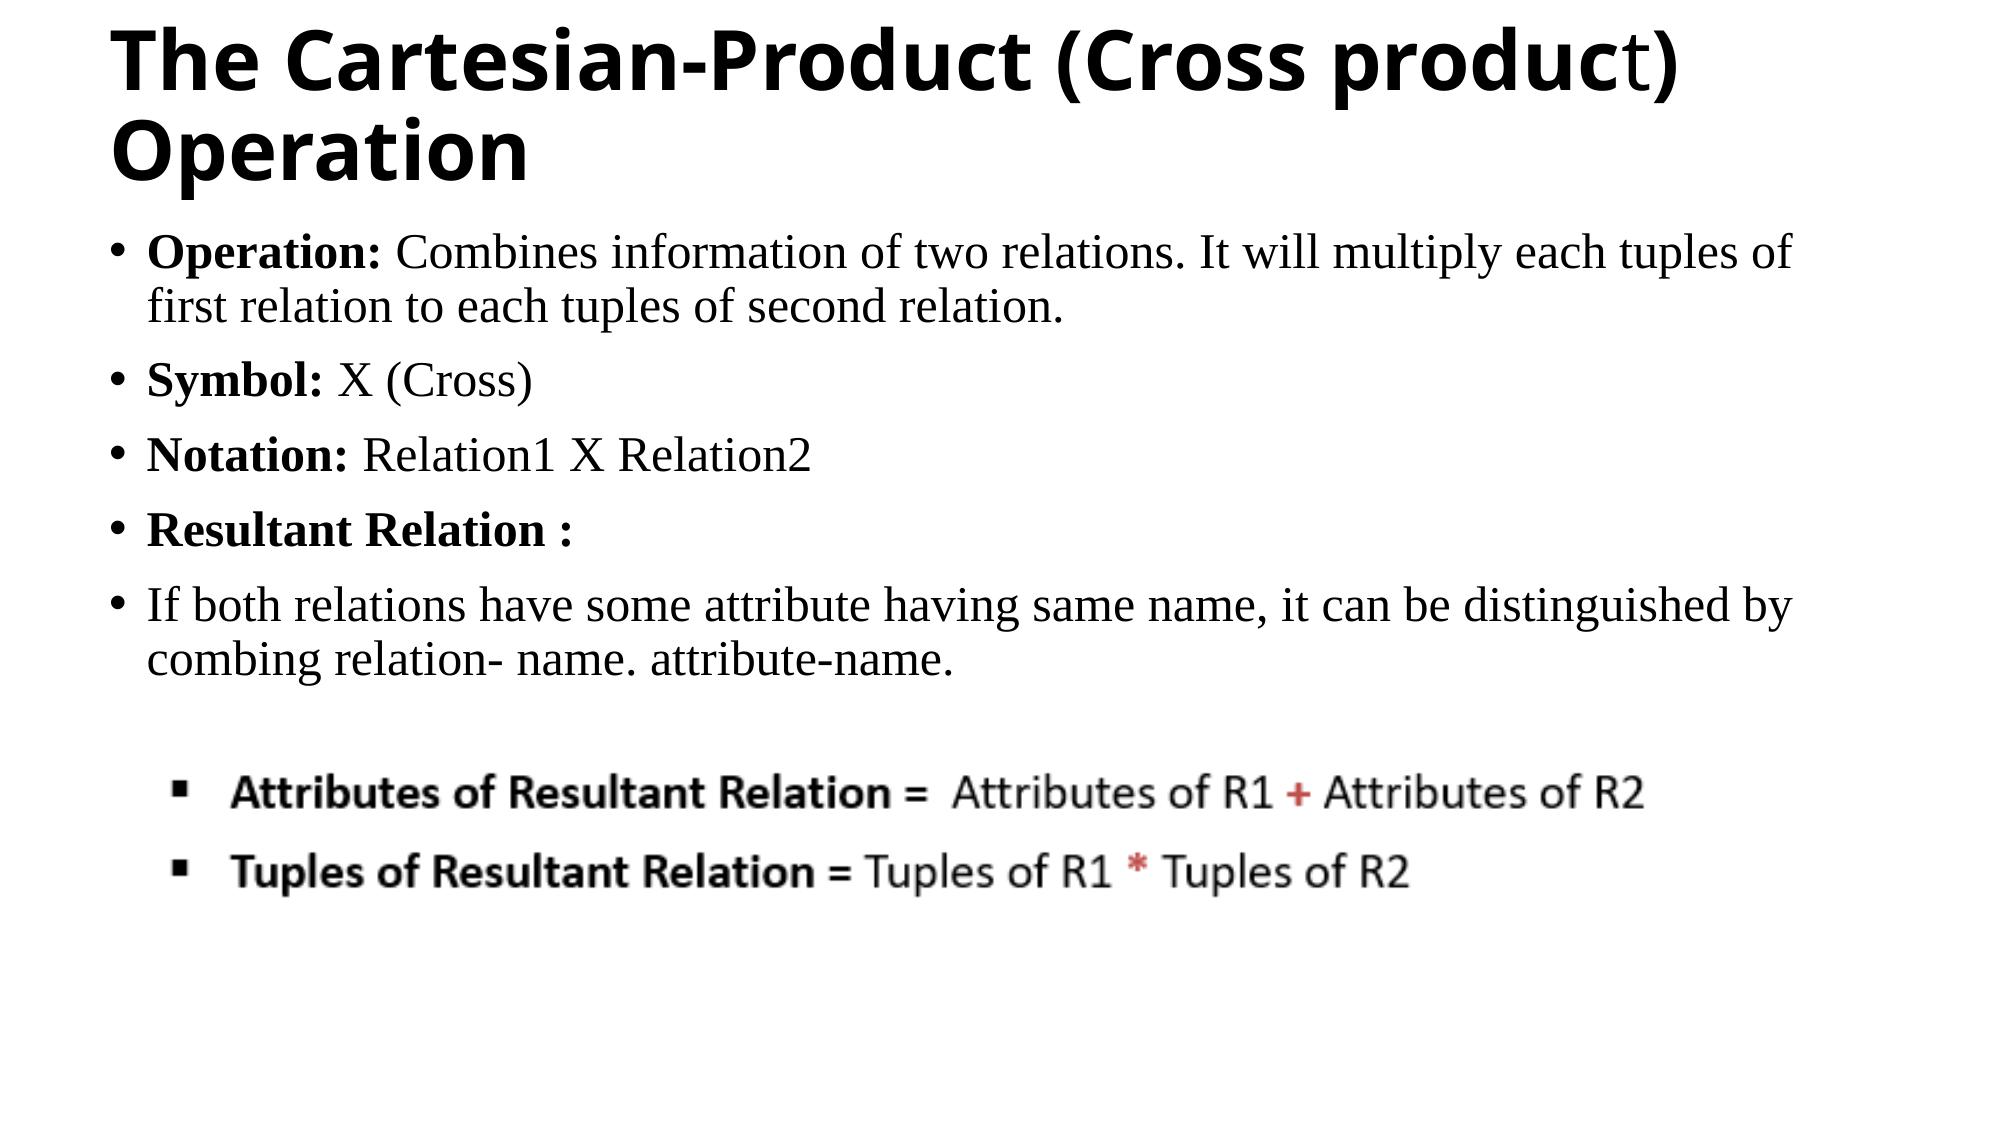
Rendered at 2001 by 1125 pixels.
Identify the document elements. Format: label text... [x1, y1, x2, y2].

title The Cartesian-Product (Cross product) Operation [94, 0, 1820, 217]
list Operation: Combines information of two relations. It will multiply each tuples of first relation to each tuples of second relation. Symbol: X (Cross) Notation: Relation1 X Relation2 Resultant Relation : If both relations have some attribute having same name, it can be distinguished by combing relation- name. attribute-name. [94, 217, 1820, 1076]
picture [145, 761, 1679, 987]
